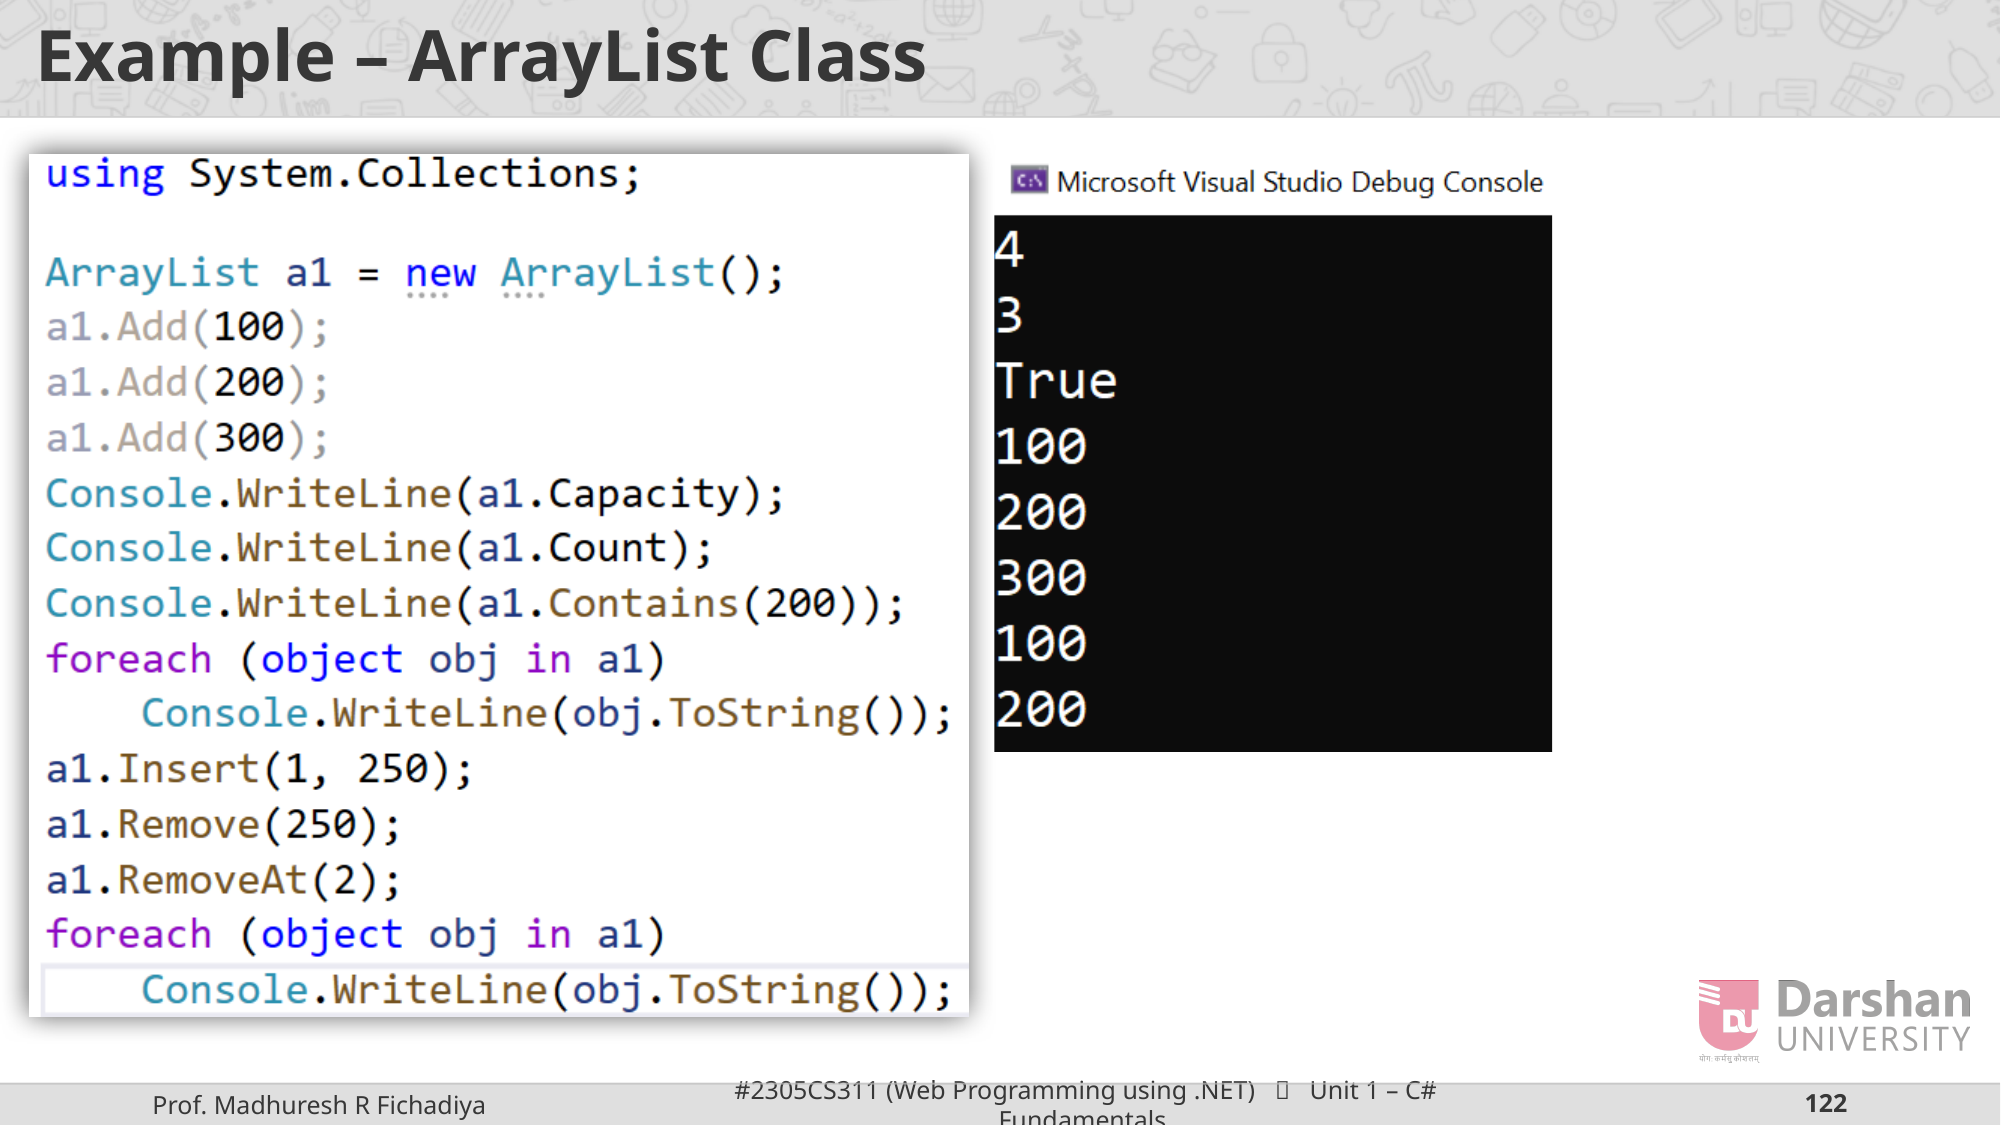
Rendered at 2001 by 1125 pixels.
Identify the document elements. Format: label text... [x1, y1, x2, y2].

picture [994, 149, 1553, 753]
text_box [1699, 980, 1970, 1063]
title Example – ArrayList Class [0, 0, 2000, 117]
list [29, 154, 969, 1017]
